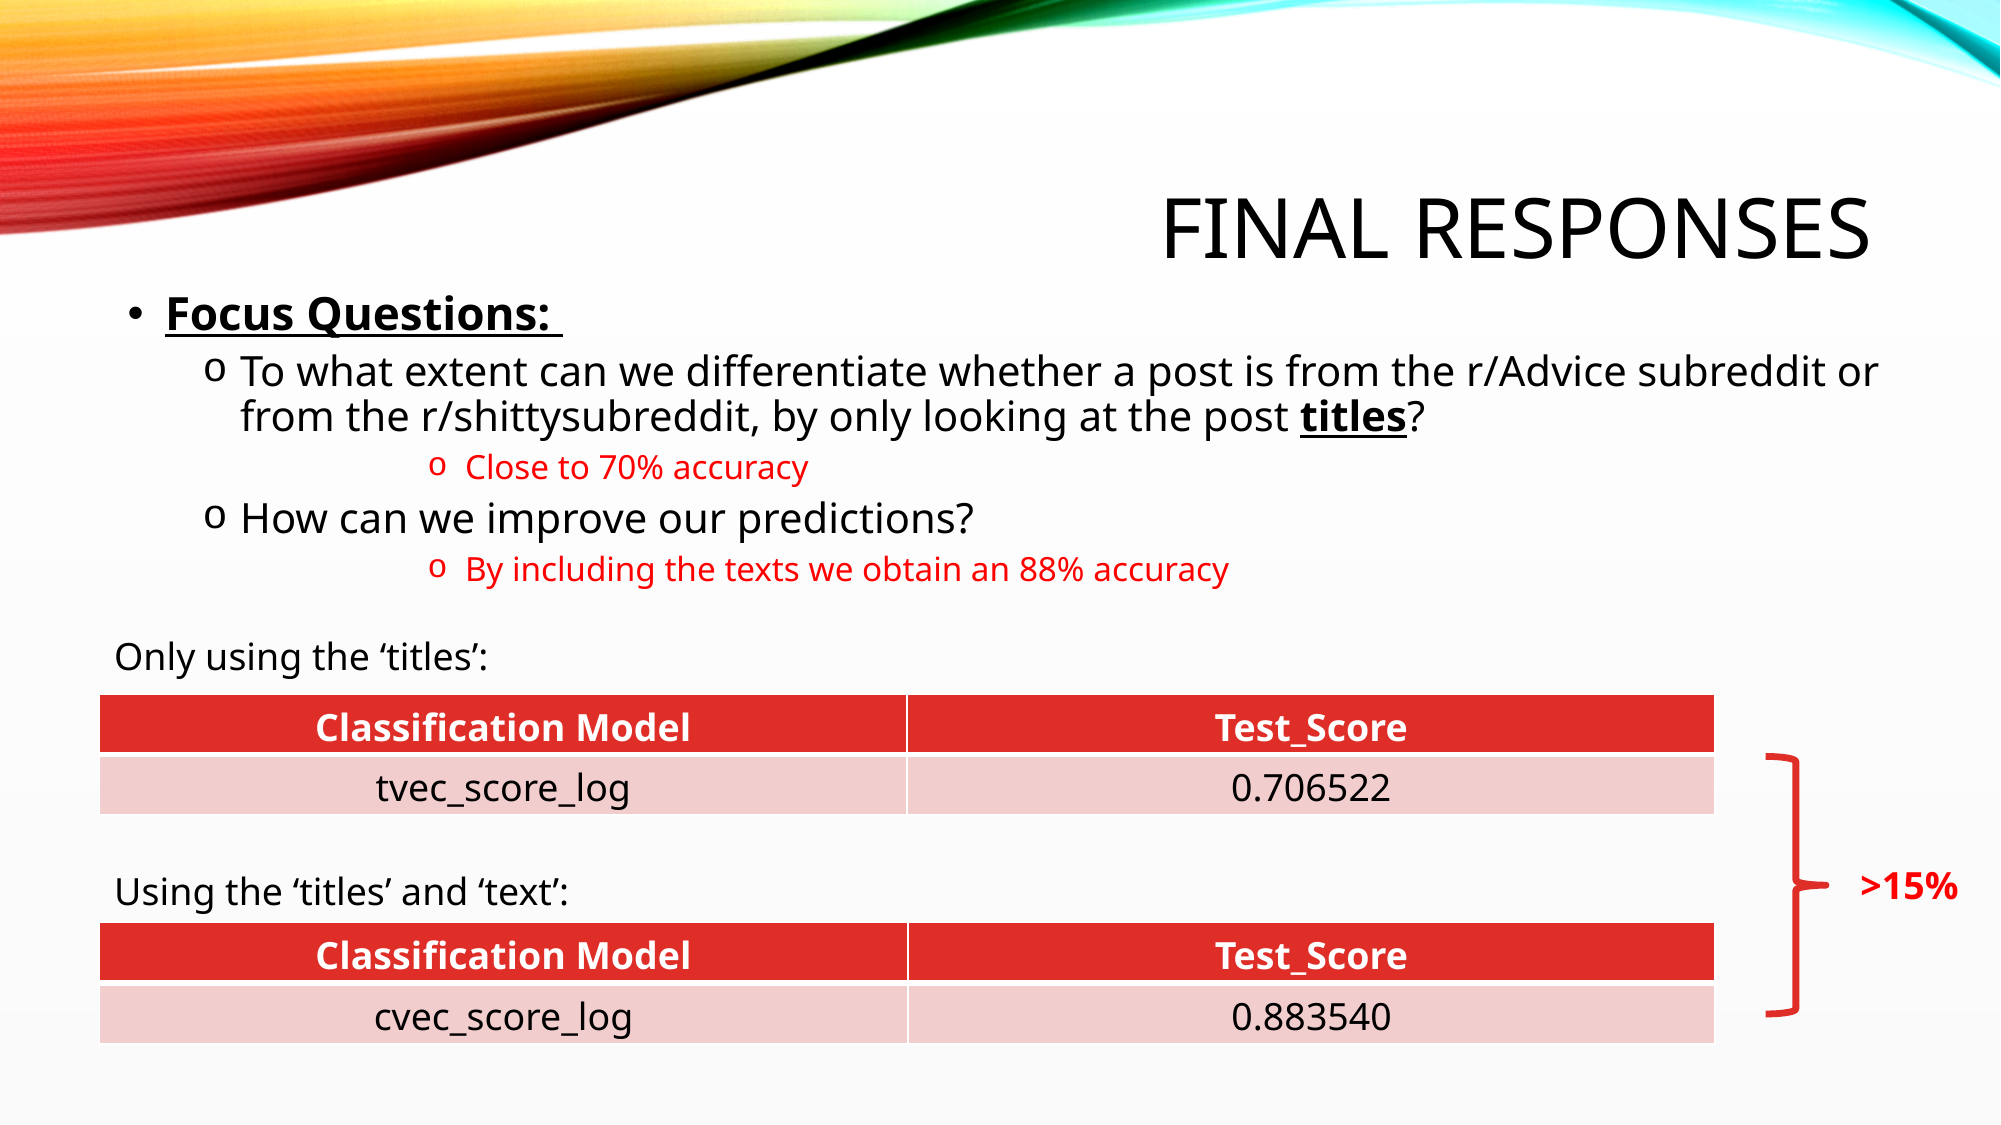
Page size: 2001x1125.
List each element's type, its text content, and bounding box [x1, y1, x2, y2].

text_box Only using the ‘titles’: [99, 626, 948, 686]
table_header Classification Model [100, 695, 906, 752]
table_cell 0.706522 [908, 757, 1714, 814]
table_cell cvec_score_log [100, 986, 907, 1043]
table_cell tvec_score_log [100, 757, 906, 814]
picture [0, 0, 2000, 237]
list Focus Questions: To what extent can we differentiate whether a post is from the r/Advice subreddit or from the r/shittysubreddit, by only looking at the post titles? Close to 70% accuracy How can we improve our predictions? By including the texts we obtain an 88% accuracy [112, 283, 1950, 937]
table_cell 0.883540 [909, 986, 1714, 1043]
table_header Test_Score [909, 923, 1714, 980]
table_header Classification Model [100, 923, 907, 980]
text_box [1765, 755, 1827, 1015]
text_box Using the ‘titles’ and ‘text’: [99, 860, 948, 921]
table_header Test_Score [908, 695, 1714, 752]
title Final Responses [1036, 125, 1888, 283]
text_box >15% [1845, 855, 1988, 915]
